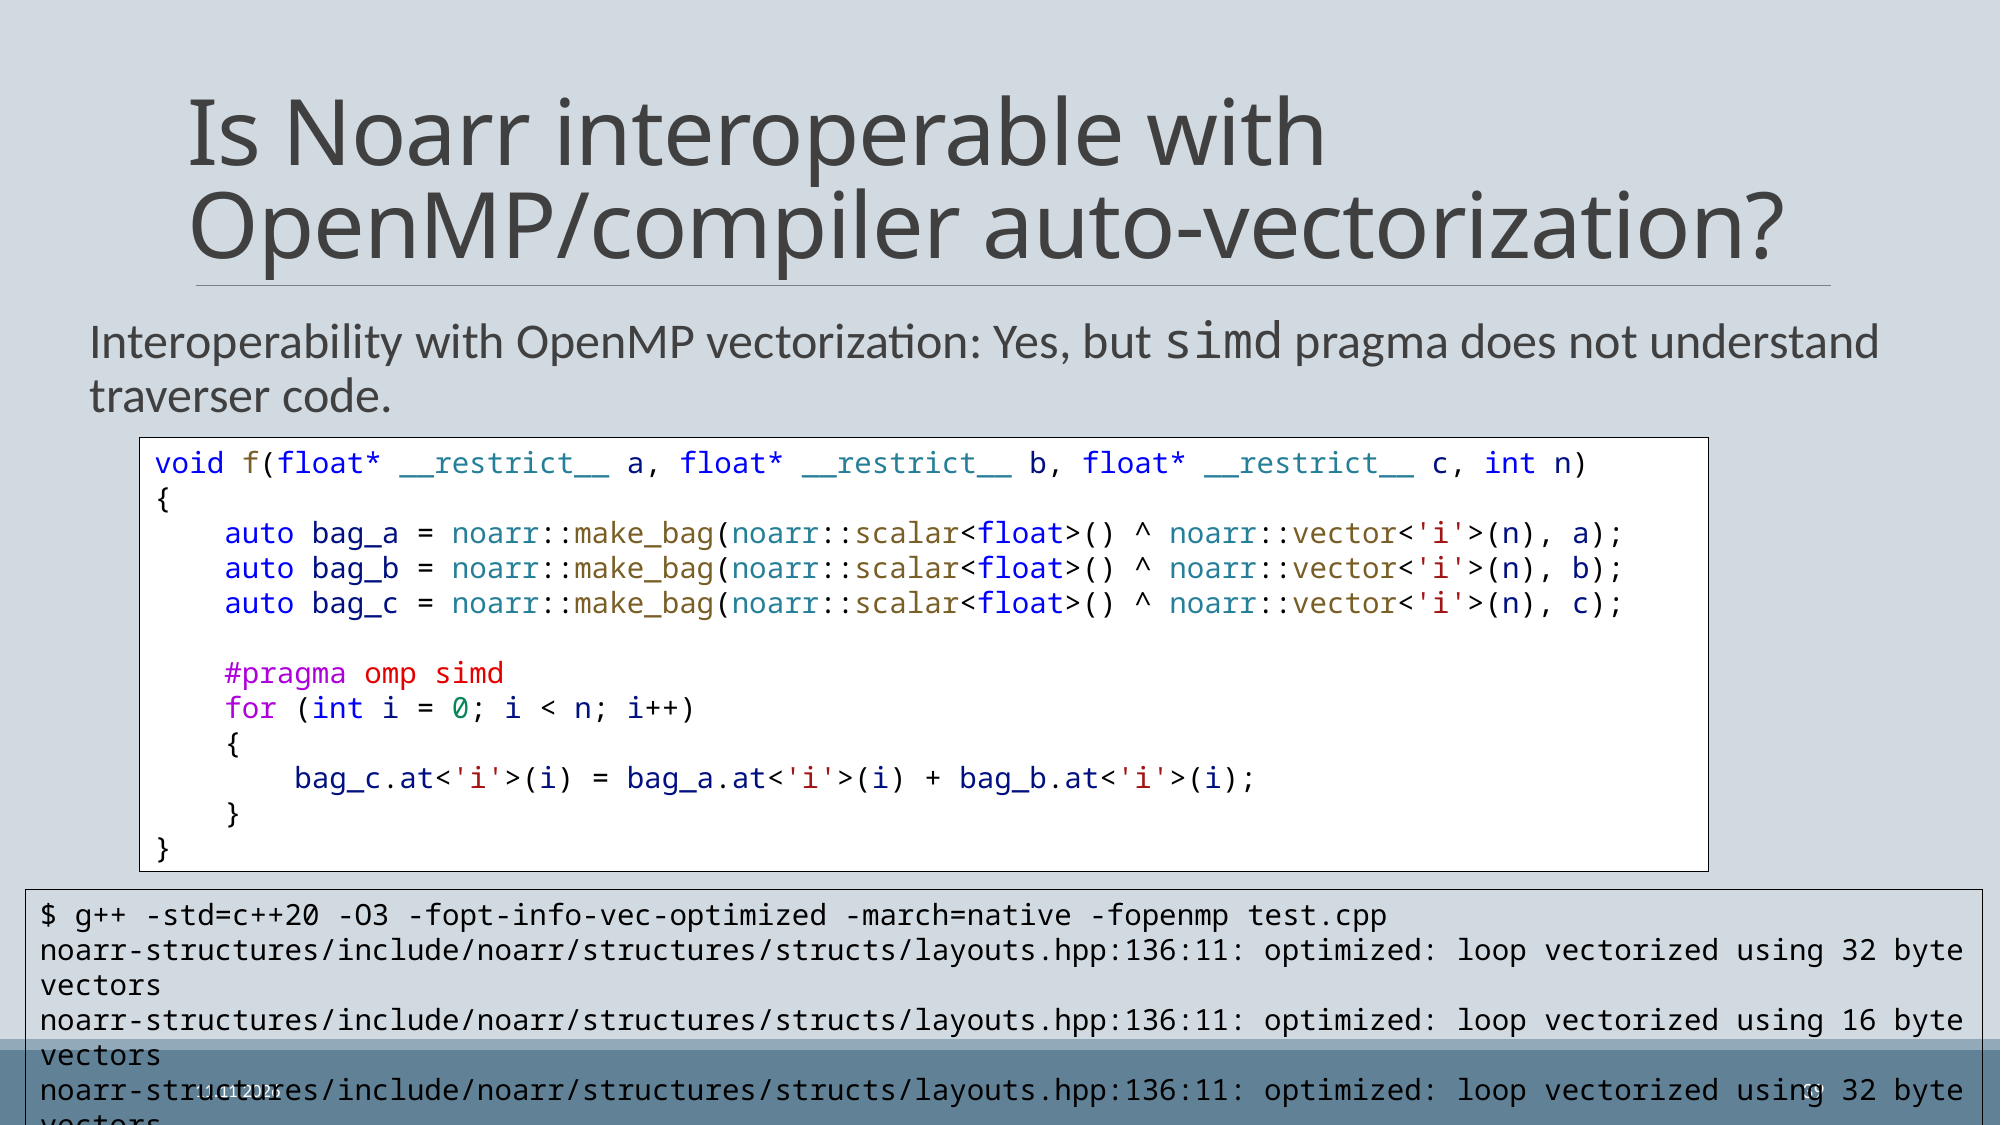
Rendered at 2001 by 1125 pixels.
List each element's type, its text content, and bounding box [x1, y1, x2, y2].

text_box void f(float* __restrict__ a, float* __restrict__ b, float* __restrict__ c, int n) { auto bag_a = noarr::make_bag(noarr::scalar<float>() ^ noarr::vector<'i'>(n), a); auto bag_b = noarr::make_bag(noarr::scalar<float>() ^ noarr::vector<'i'>(n), b); auto bag_c = noarr::make_bag(noarr::scalar<float>() ^ noarr::vector<'i'>(n), c); #pragma omp simd for (int i = 0; i < n; i++) { bag_c.at<'i'>(i) = bag_a.at<'i'>(i) + bag_b.at<'i'>(i); } } [139, 437, 1709, 872]
list Interoperability with OpenMP vectorization: Yes, but simd pragma does not understand traverser code. [74, 307, 1937, 889]
text_box $ g++ -std=c++20 -O3 -fopt-info-vec-optimized -march=native -fopenmp test.cpp noarr-structures/include/noarr/structures/structs/layouts.hpp:136:11: optimized: loop vectorized using 32 byte vectors noarr-structures/include/noarr/structures/structs/layouts.hpp:136:11: optimized: loop vectorized using 16 byte vectors noarr-structures/include/noarr/structures/structs/layouts.hpp:136:11: optimized: loop vectorized using 32 byte vectors [25, 889, 1983, 1125]
title Is Noarr interoperable with OpenMP/compiler auto-vectorization? [172, 47, 1840, 285]
